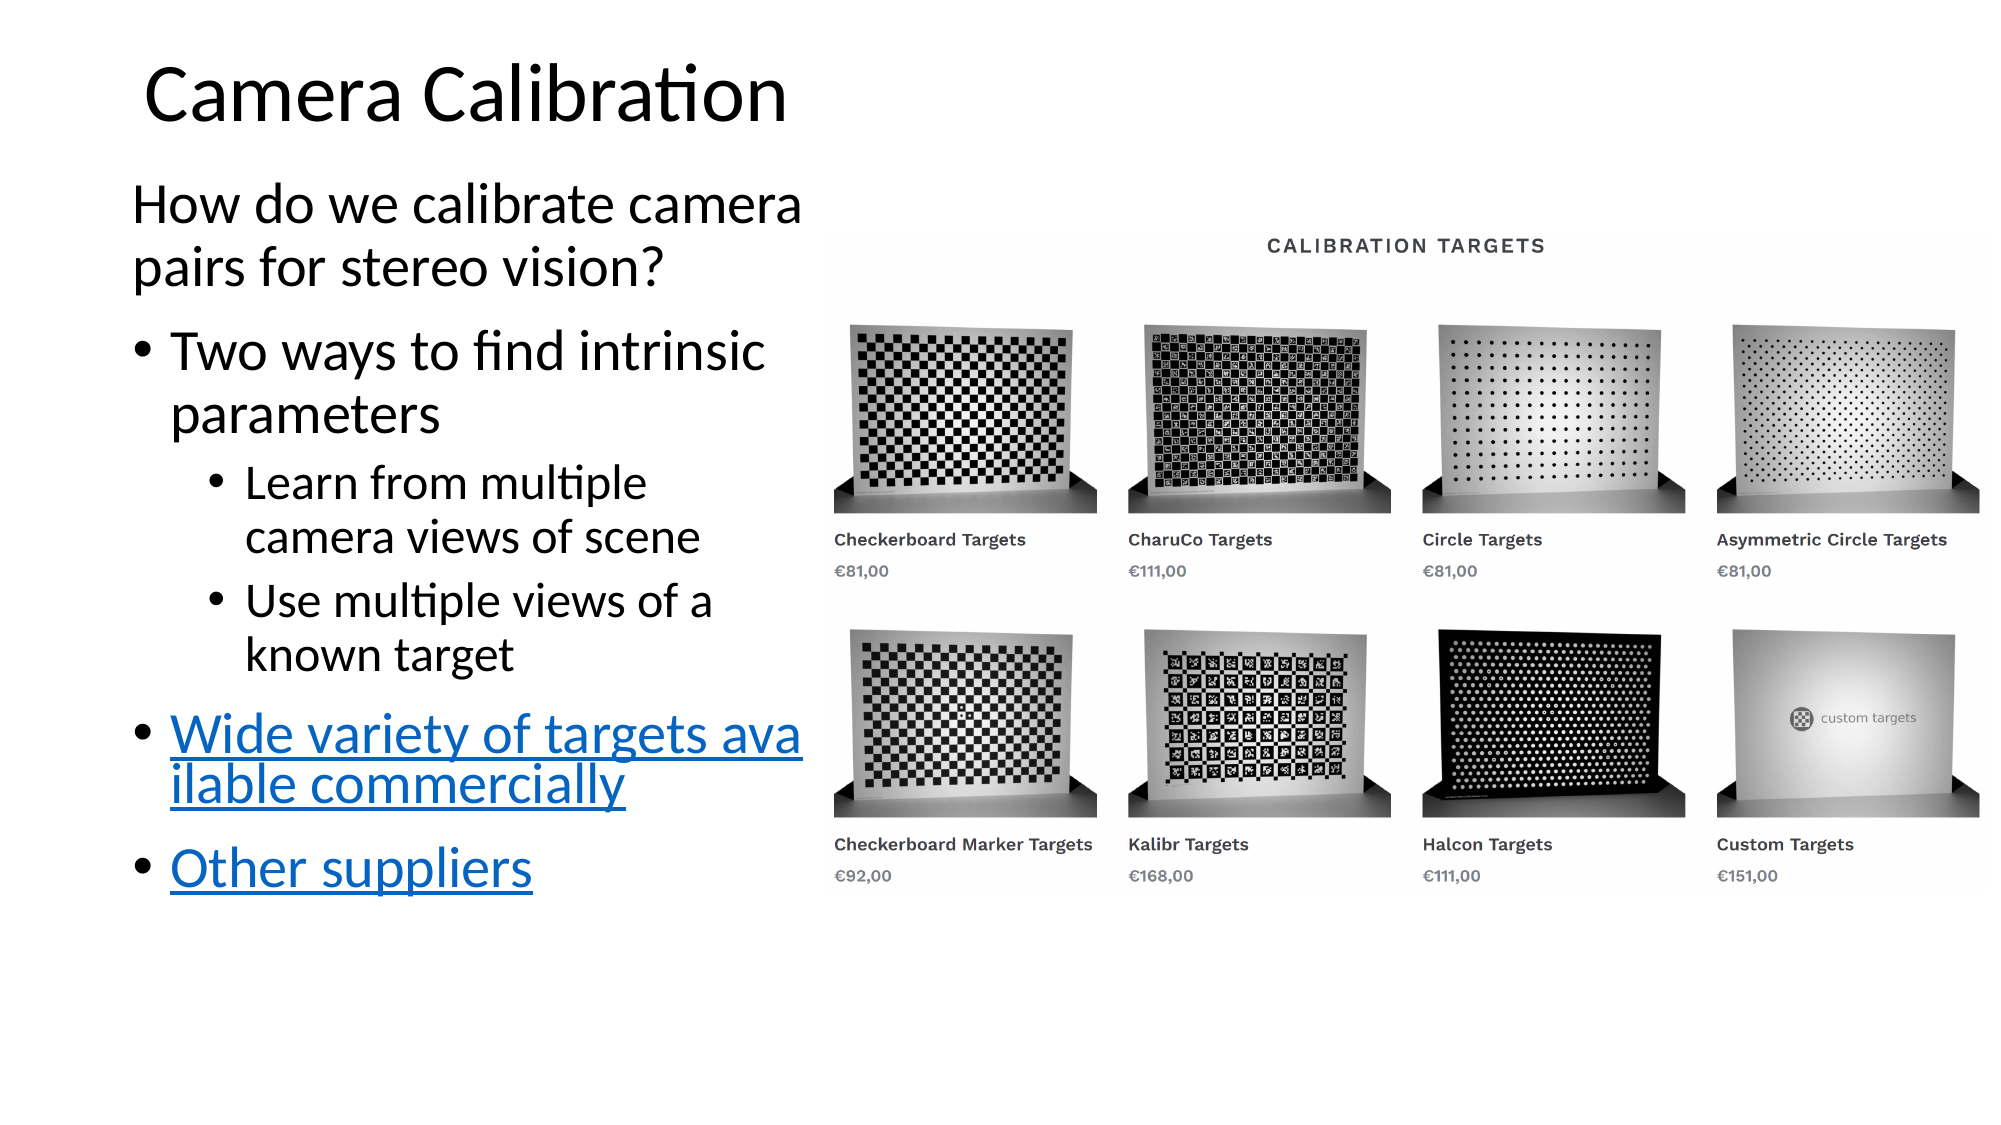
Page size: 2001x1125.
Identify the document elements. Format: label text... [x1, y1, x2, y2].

list How do we calibrate camera pairs for stereo vision? Two ways to find intrinsic parameters Learn from multiple camera views of scene Use multiple views of a known target Wide variety of targets available commercially Other suppliers [117, 166, 824, 1102]
picture [823, 231, 1986, 894]
title Camera Calibration [129, 22, 1855, 166]
